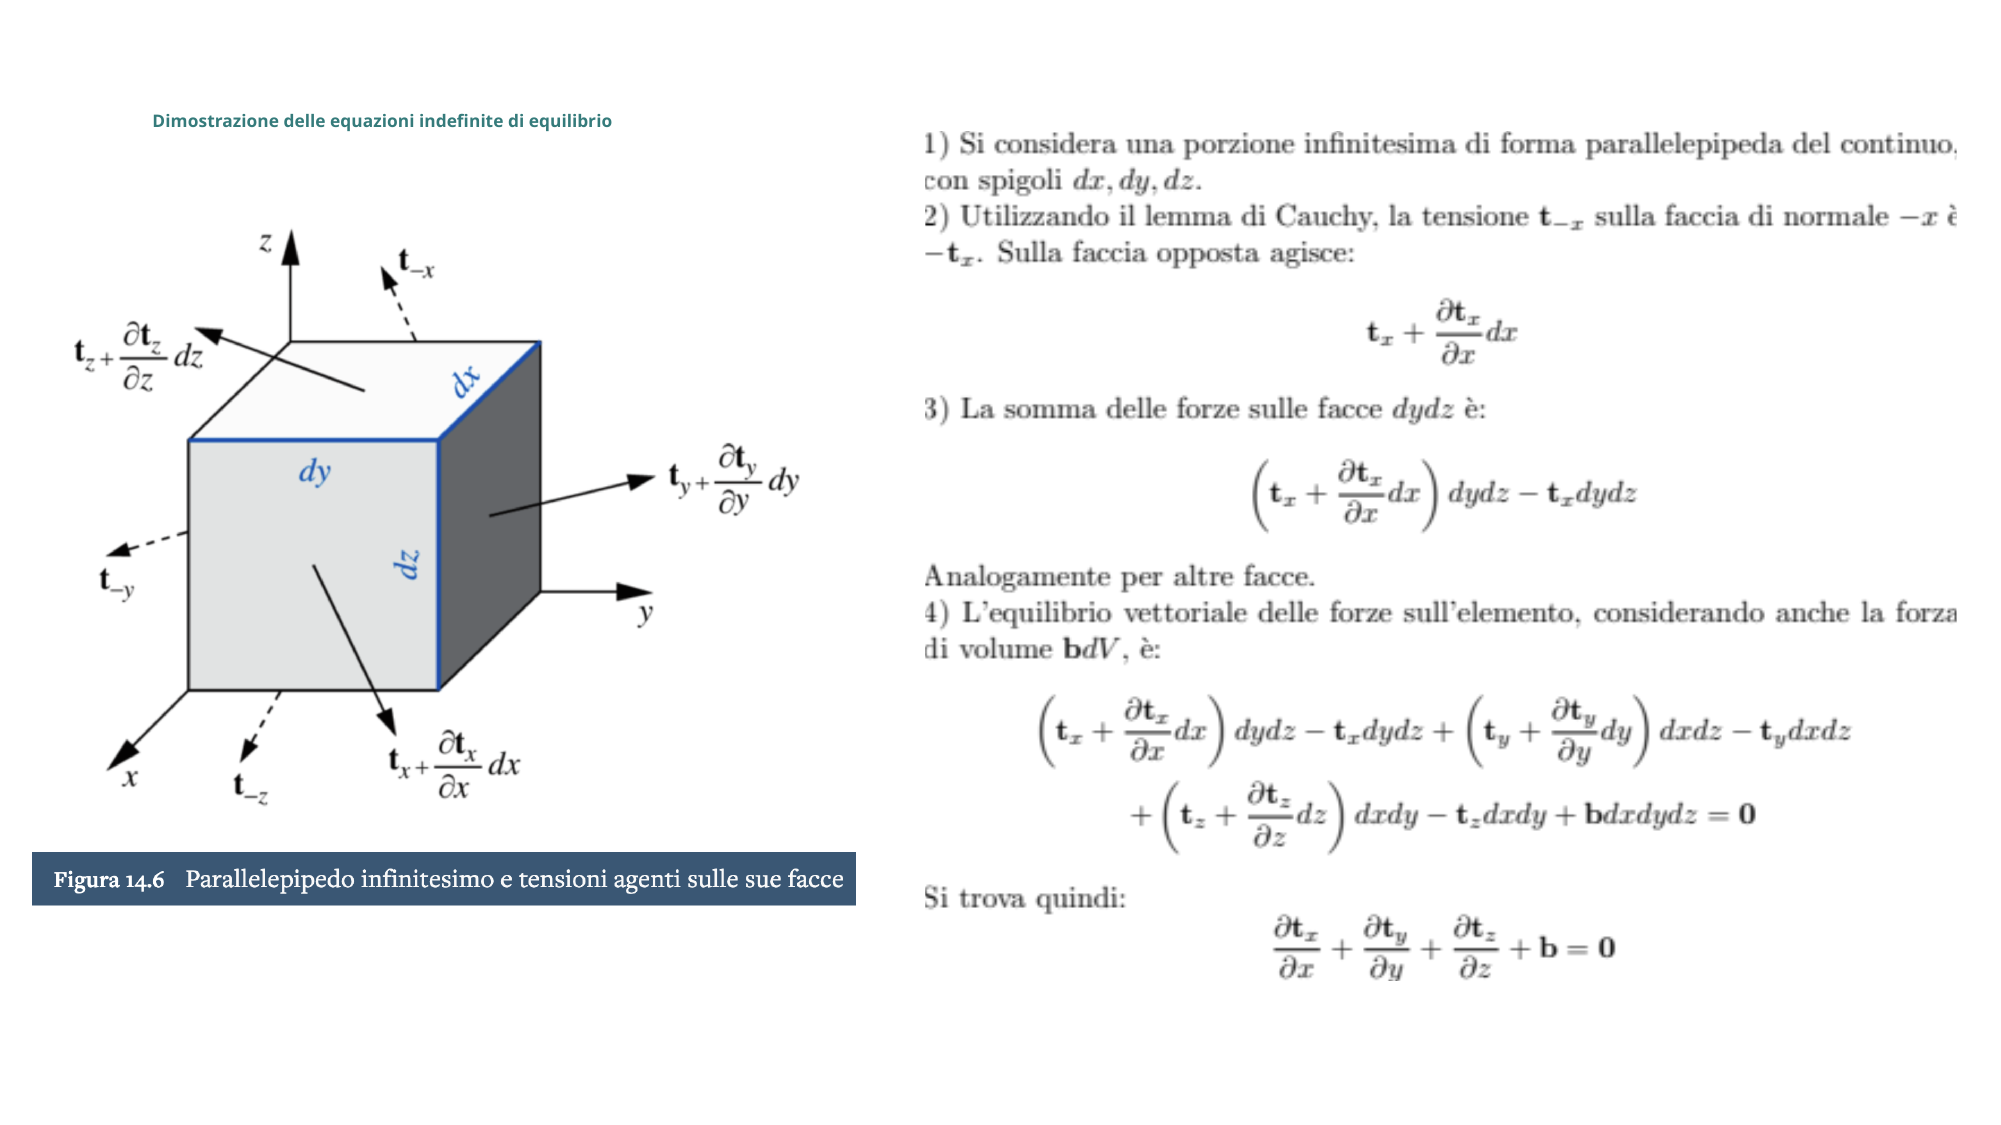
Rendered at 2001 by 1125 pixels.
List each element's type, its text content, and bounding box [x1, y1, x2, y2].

picture [925, 131, 1957, 981]
picture [0, 204, 856, 921]
title Dimostrazione delle equazioni indefinite di equilibrio [137, 103, 1863, 160]
